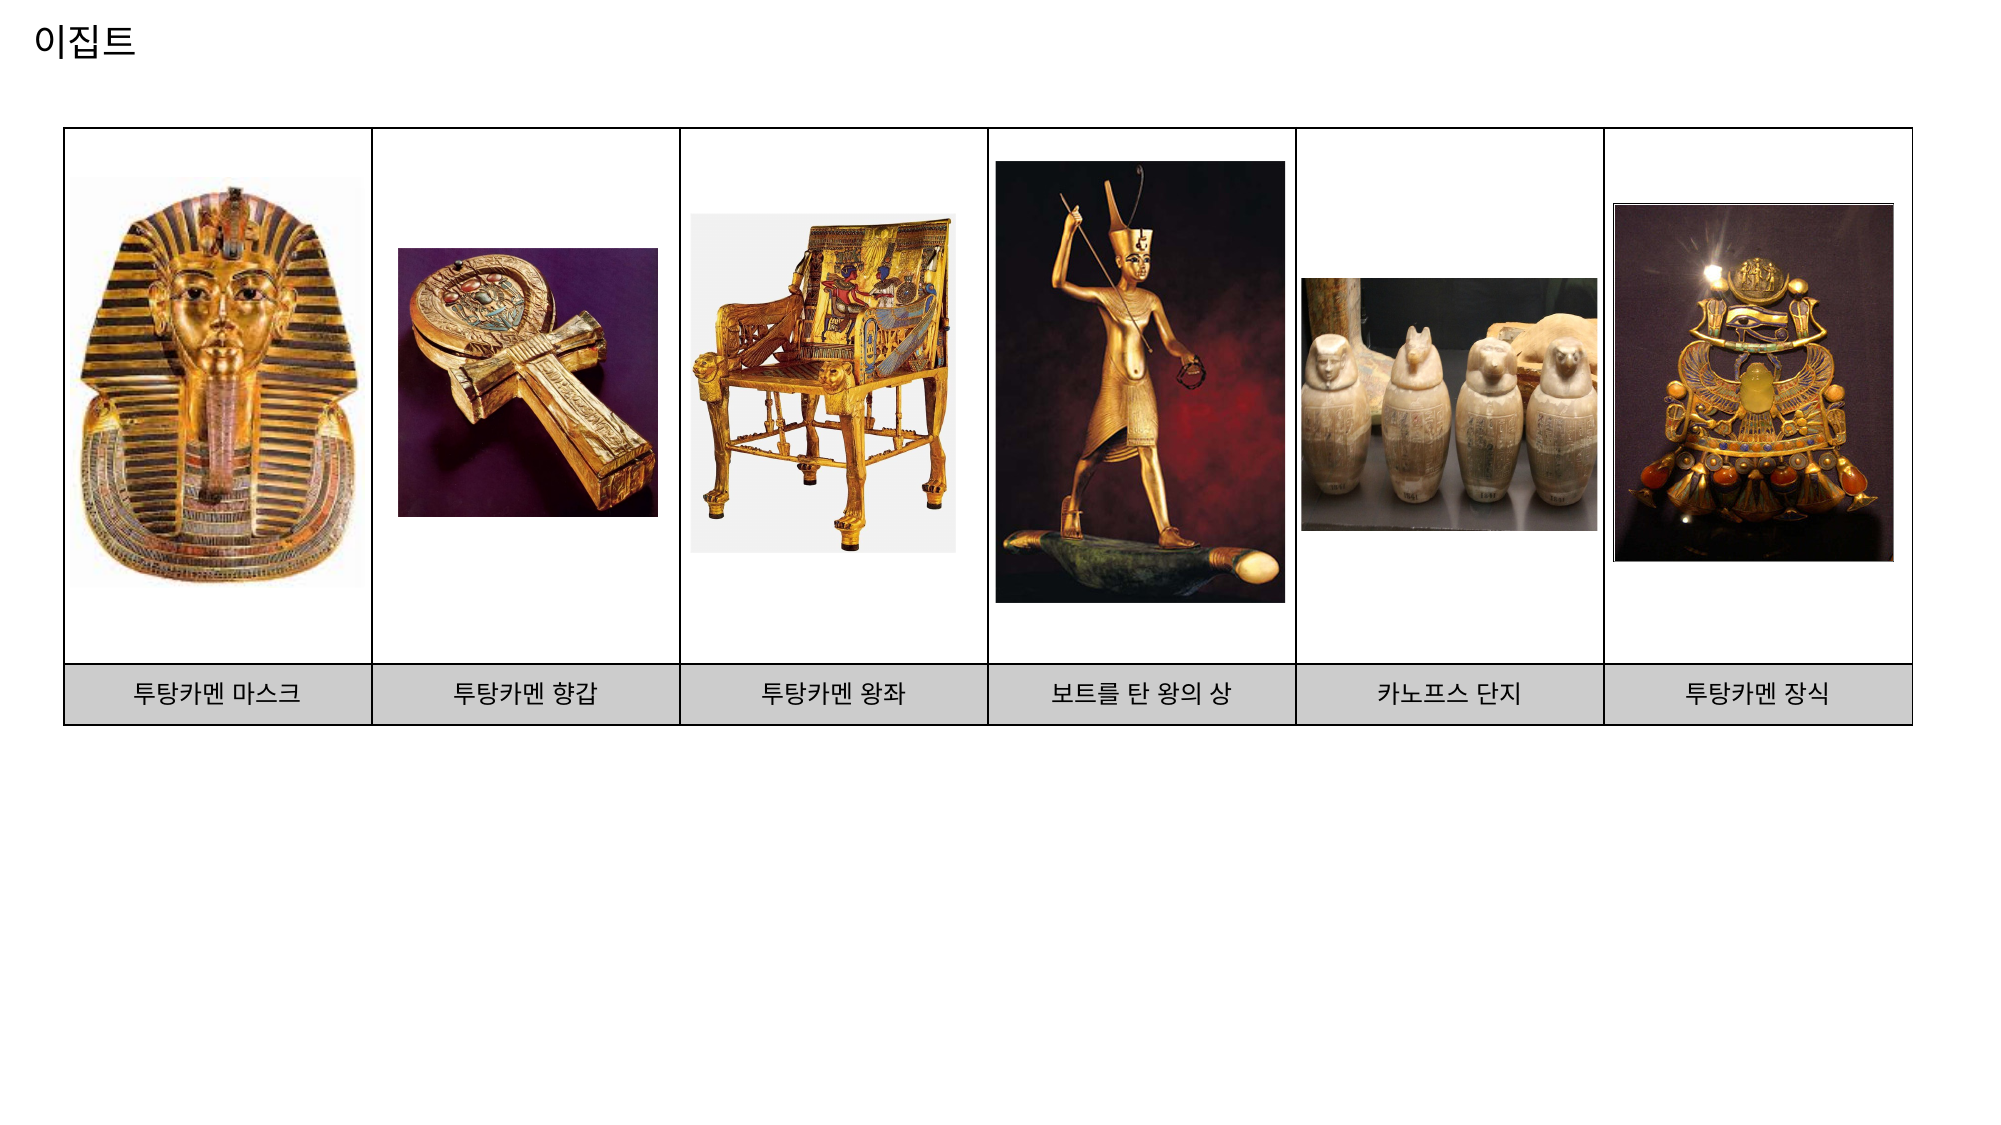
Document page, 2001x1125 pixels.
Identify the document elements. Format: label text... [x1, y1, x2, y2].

picture [1301, 278, 1598, 531]
table_header [65, 589, 371, 663]
table_cell 투탕카멘 왕좌 [681, 665, 987, 724]
table_cell 투탕카멘 마스크 [65, 665, 371, 724]
table_cell 보트를 탄 왕의 상 [989, 665, 1295, 724]
table_cell 투탕카멘 장식 [1605, 665, 1912, 724]
table_header [681, 129, 987, 663]
picture [398, 248, 658, 517]
picture [1613, 203, 1894, 562]
text_box 이집트 [18, 11, 163, 72]
picture [690, 213, 956, 553]
table_header [65, 129, 371, 182]
picture [70, 176, 366, 588]
table_cell 카노프스 단지 [1297, 665, 1603, 724]
table_header [989, 129, 1295, 663]
table_header [1297, 129, 1603, 663]
table_header [1605, 129, 1912, 663]
table_cell 투탕카멘 향갑 [373, 665, 679, 724]
picture [995, 161, 1286, 604]
table_header [373, 129, 679, 663]
